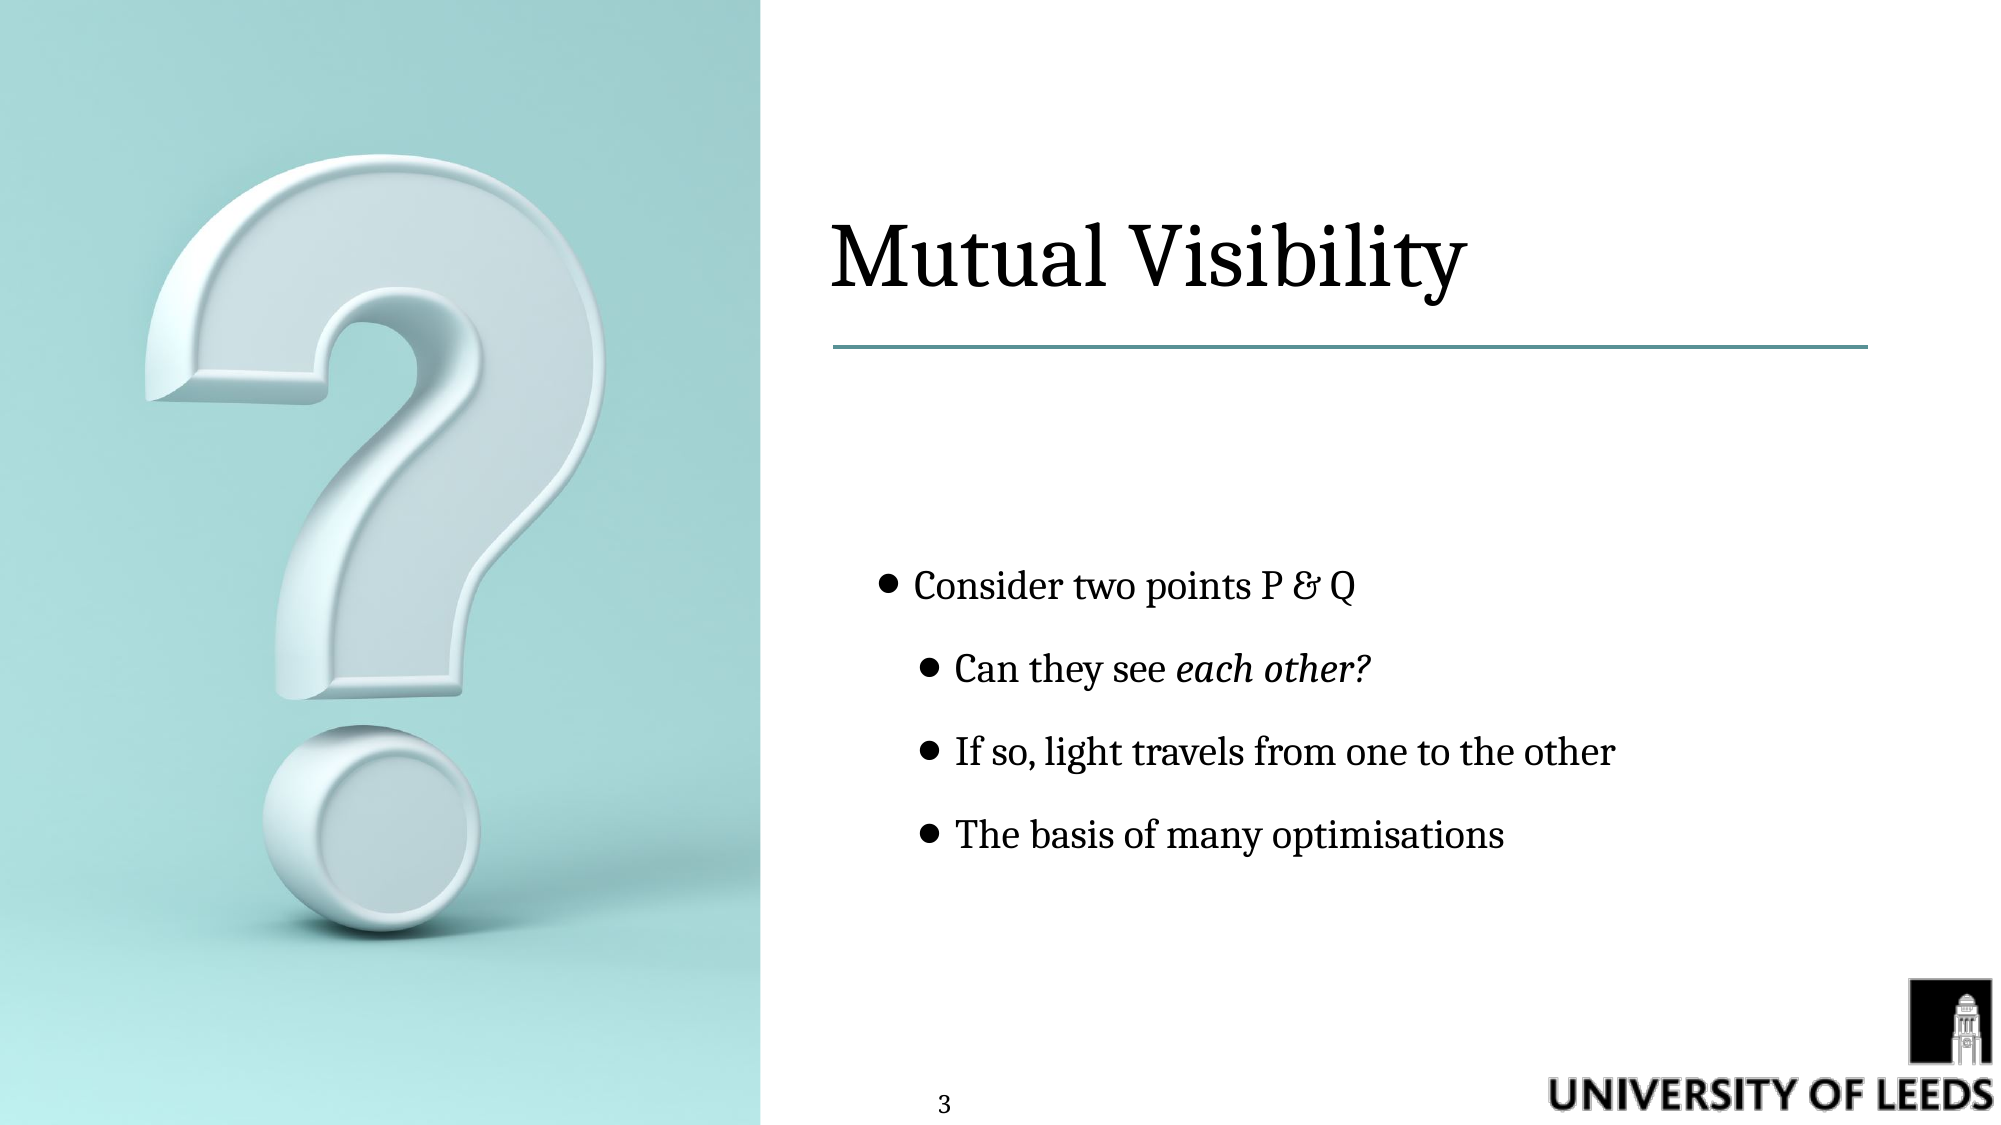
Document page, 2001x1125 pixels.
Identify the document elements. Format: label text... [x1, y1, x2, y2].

list Consider two points P & Q Can they see each other? If so, light travels from one to the other The basis of many optimisations [814, 399, 1895, 1021]
picture [0, 0, 761, 1125]
picture [1543, 930, 2000, 1125]
title Mutual Visibility [814, 103, 1895, 315]
